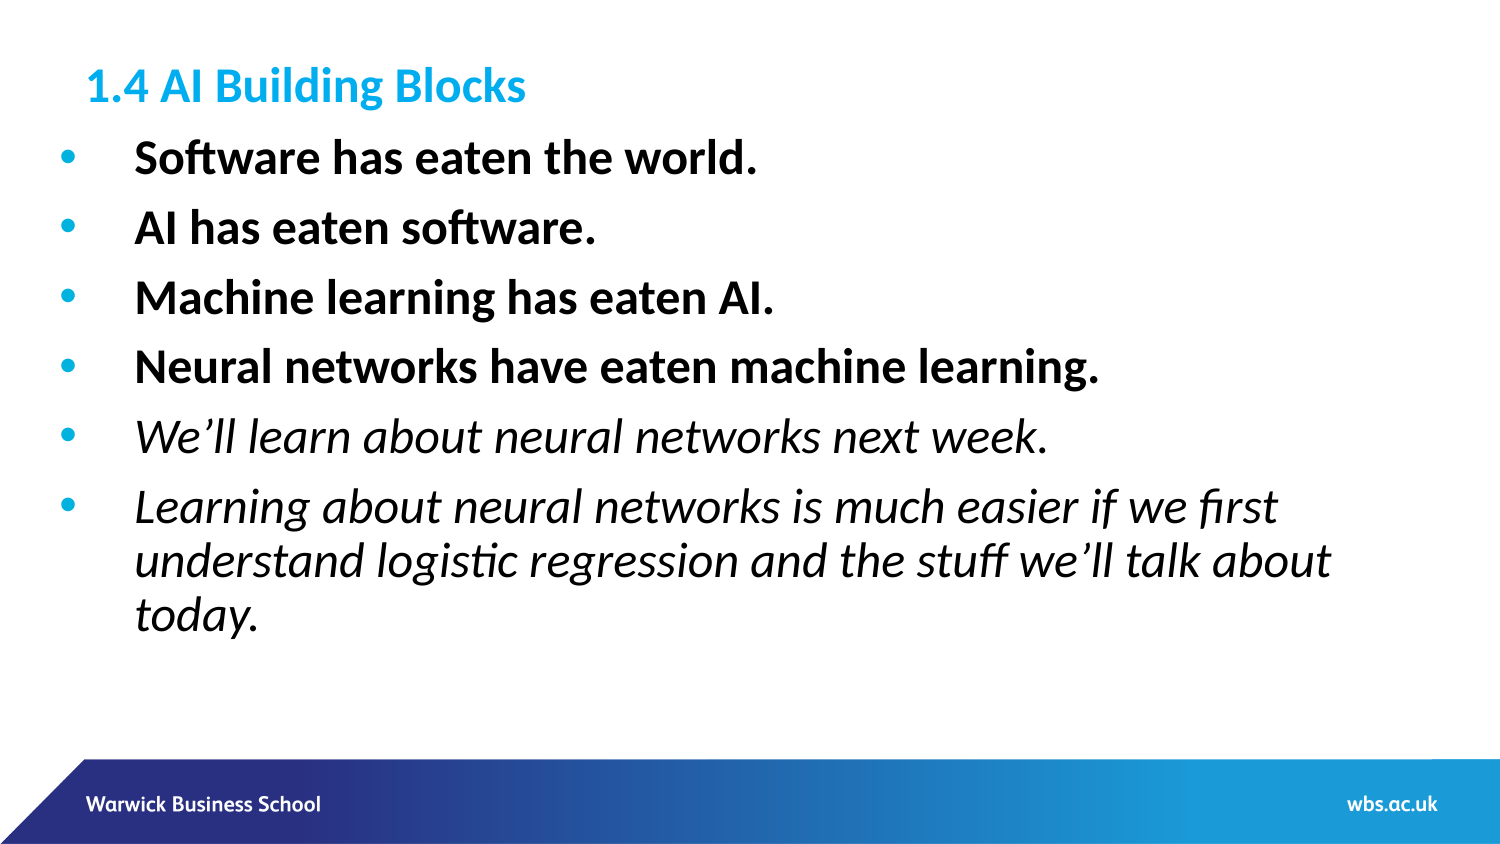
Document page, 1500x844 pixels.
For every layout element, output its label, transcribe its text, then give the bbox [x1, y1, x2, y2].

list Software has eaten the world. AI has eaten software. Machine learning has eaten AI. Neural networks have eaten machine learning. We’ll learn about neural networks next week. Learning about neural networks is much easier if we first understand logistic regression and the stuff we’ll talk about today. [59, 131, 1407, 507]
list 1.4 AI Building Blocks [85, 59, 1168, 122]
picture [0, 759, 1500, 844]
